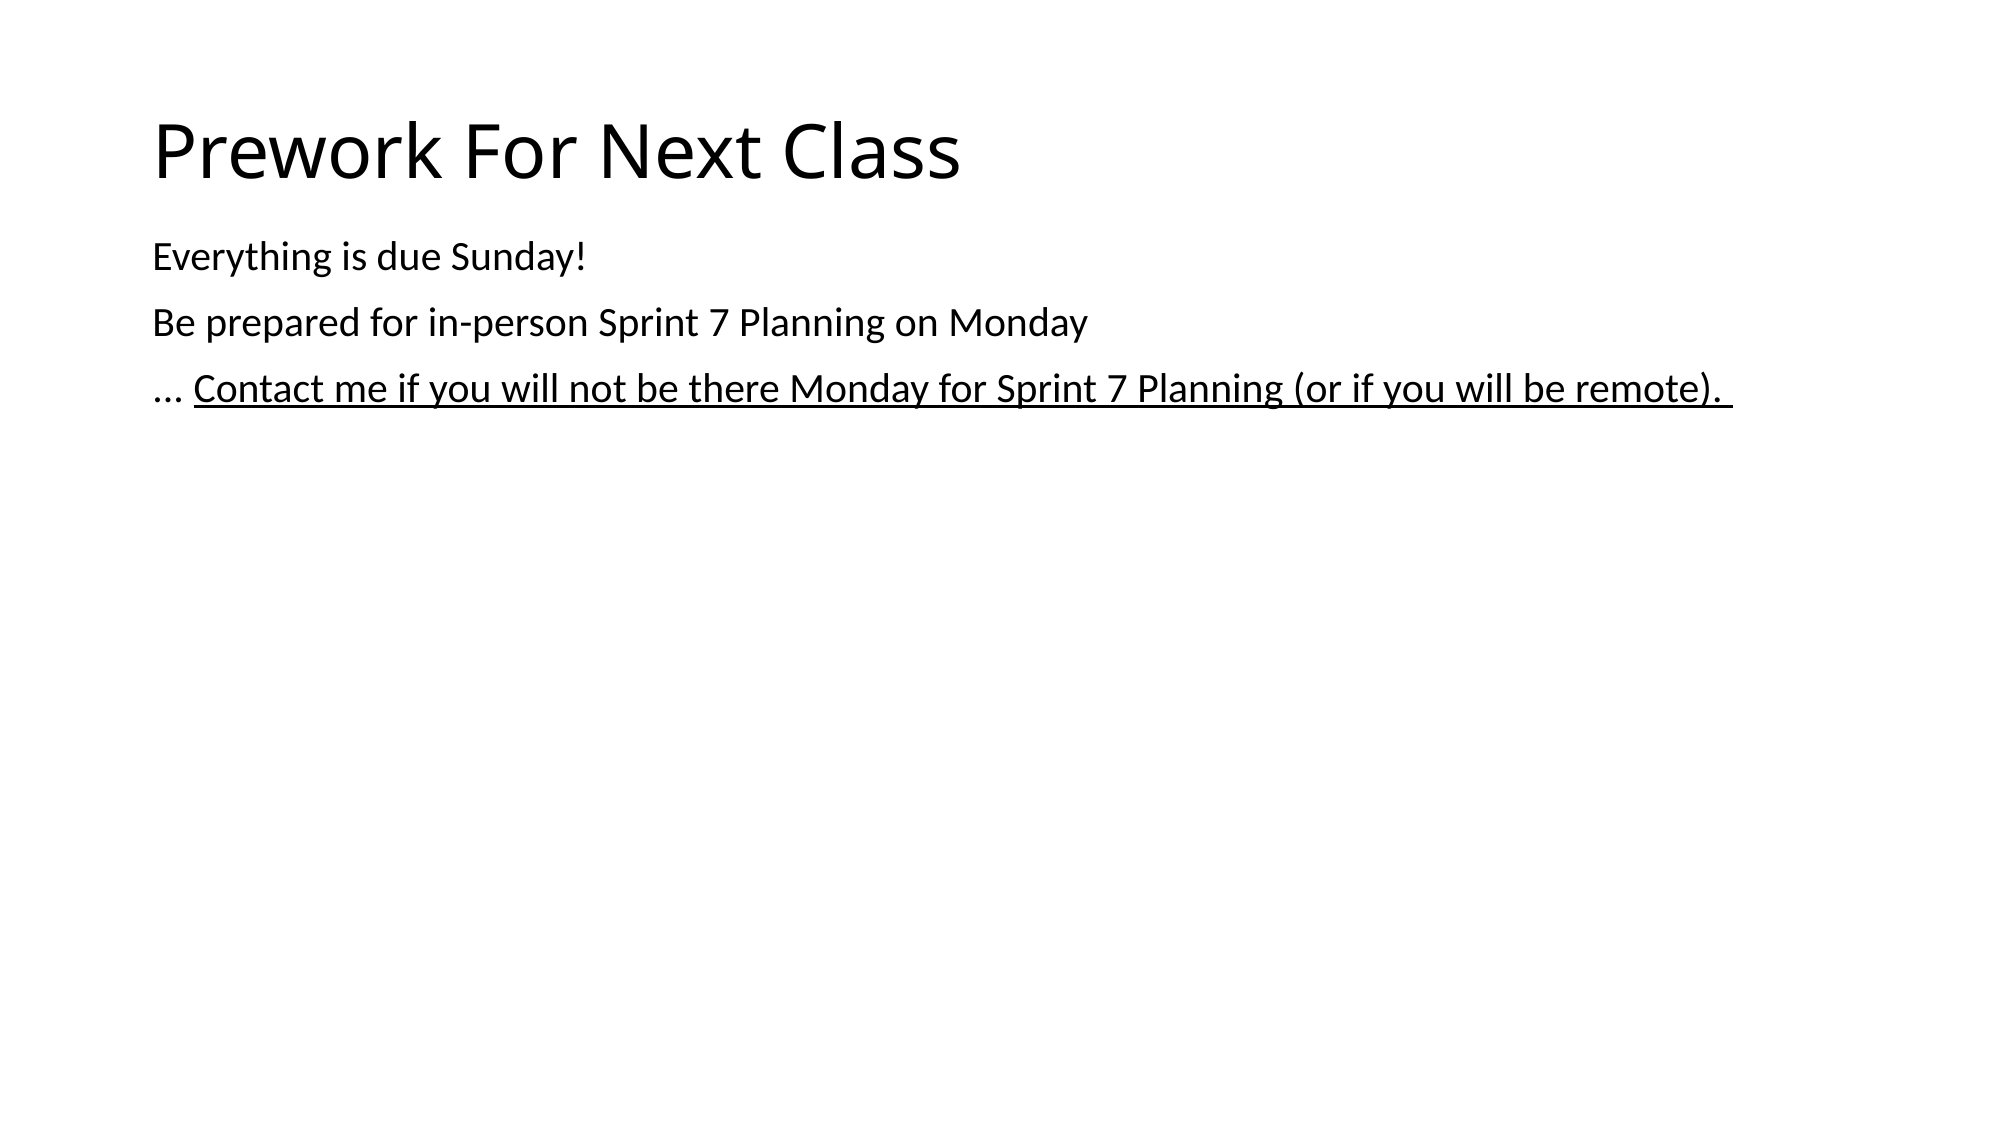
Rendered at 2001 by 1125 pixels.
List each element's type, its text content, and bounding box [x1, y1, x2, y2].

title Prework For Next Class [137, 92, 1863, 215]
list Everything is due Sunday! Be prepared for in-person Sprint 7 Planning on Monday ... Contact me if you will not be there Monday for Sprint 7 Planning (or if you will be remote). [137, 226, 1863, 1032]
